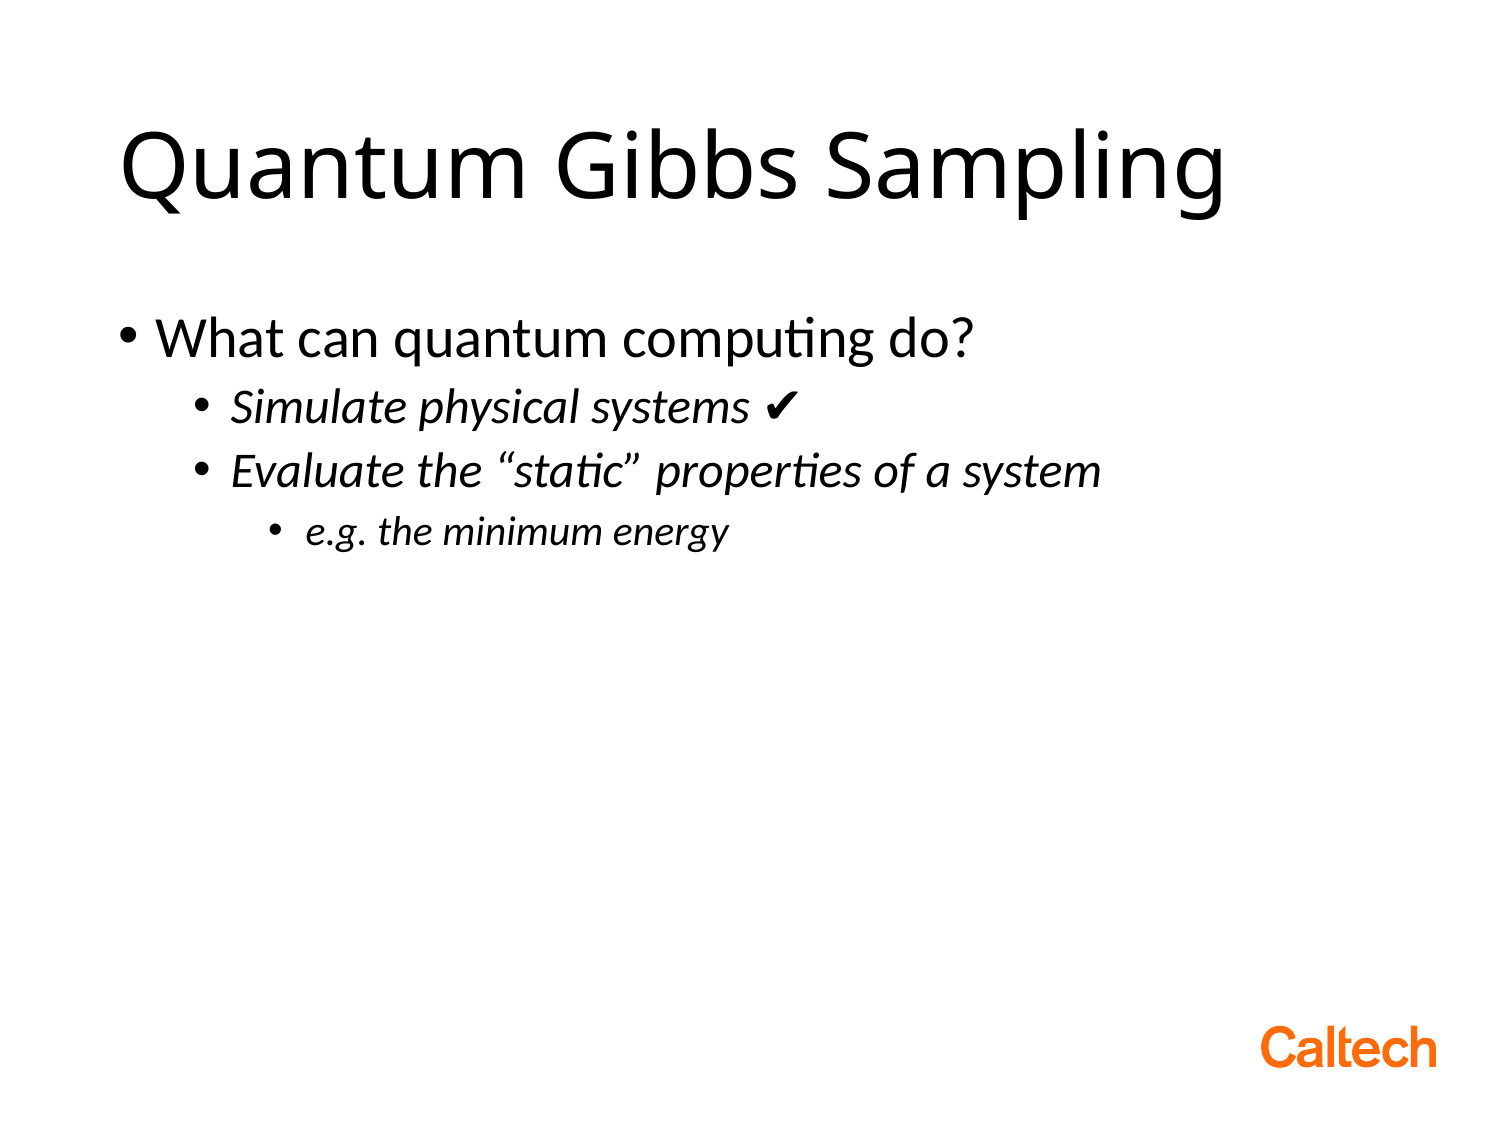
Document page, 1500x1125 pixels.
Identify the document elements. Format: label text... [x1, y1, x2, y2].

list What can quantum computing do? Simulate physical systems ✔️ Evaluate the “static” properties of a system e.g. the minimum energy [103, 299, 1397, 1014]
title Quantum Gibbs Sampling [103, 59, 1397, 278]
picture [1261, 1025, 1436, 1068]
